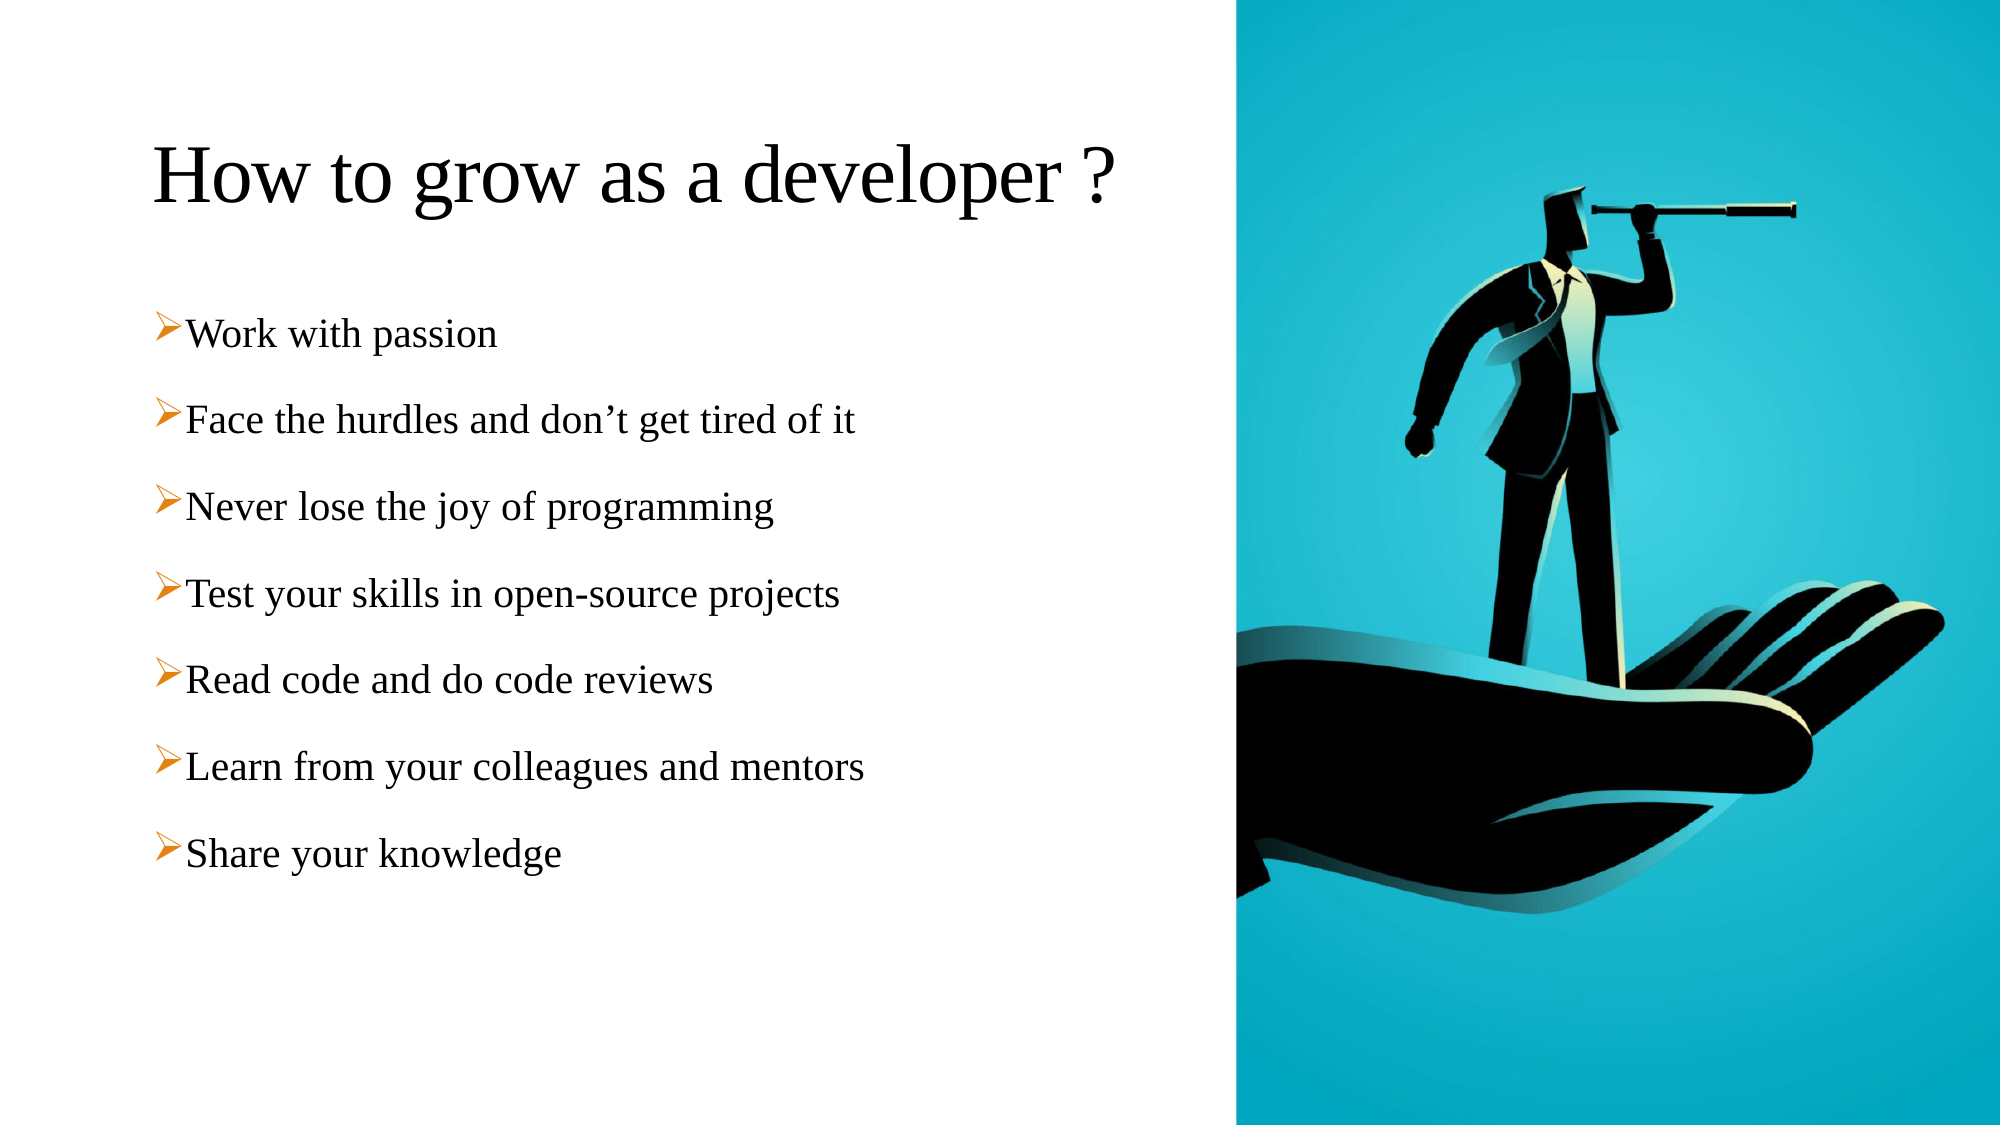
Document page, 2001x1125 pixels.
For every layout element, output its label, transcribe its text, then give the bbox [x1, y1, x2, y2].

text_box How to grow as a developer ? [137, 59, 1233, 228]
picture [1235, 0, 2000, 1125]
text_box Work with passion Face the hurdles and don’t get tired of it Never lose the joy of programming Test your skills in open-source projects Read code and do code reviews Learn from your colleagues and mentors Share your knowledge [152, 303, 1110, 942]
